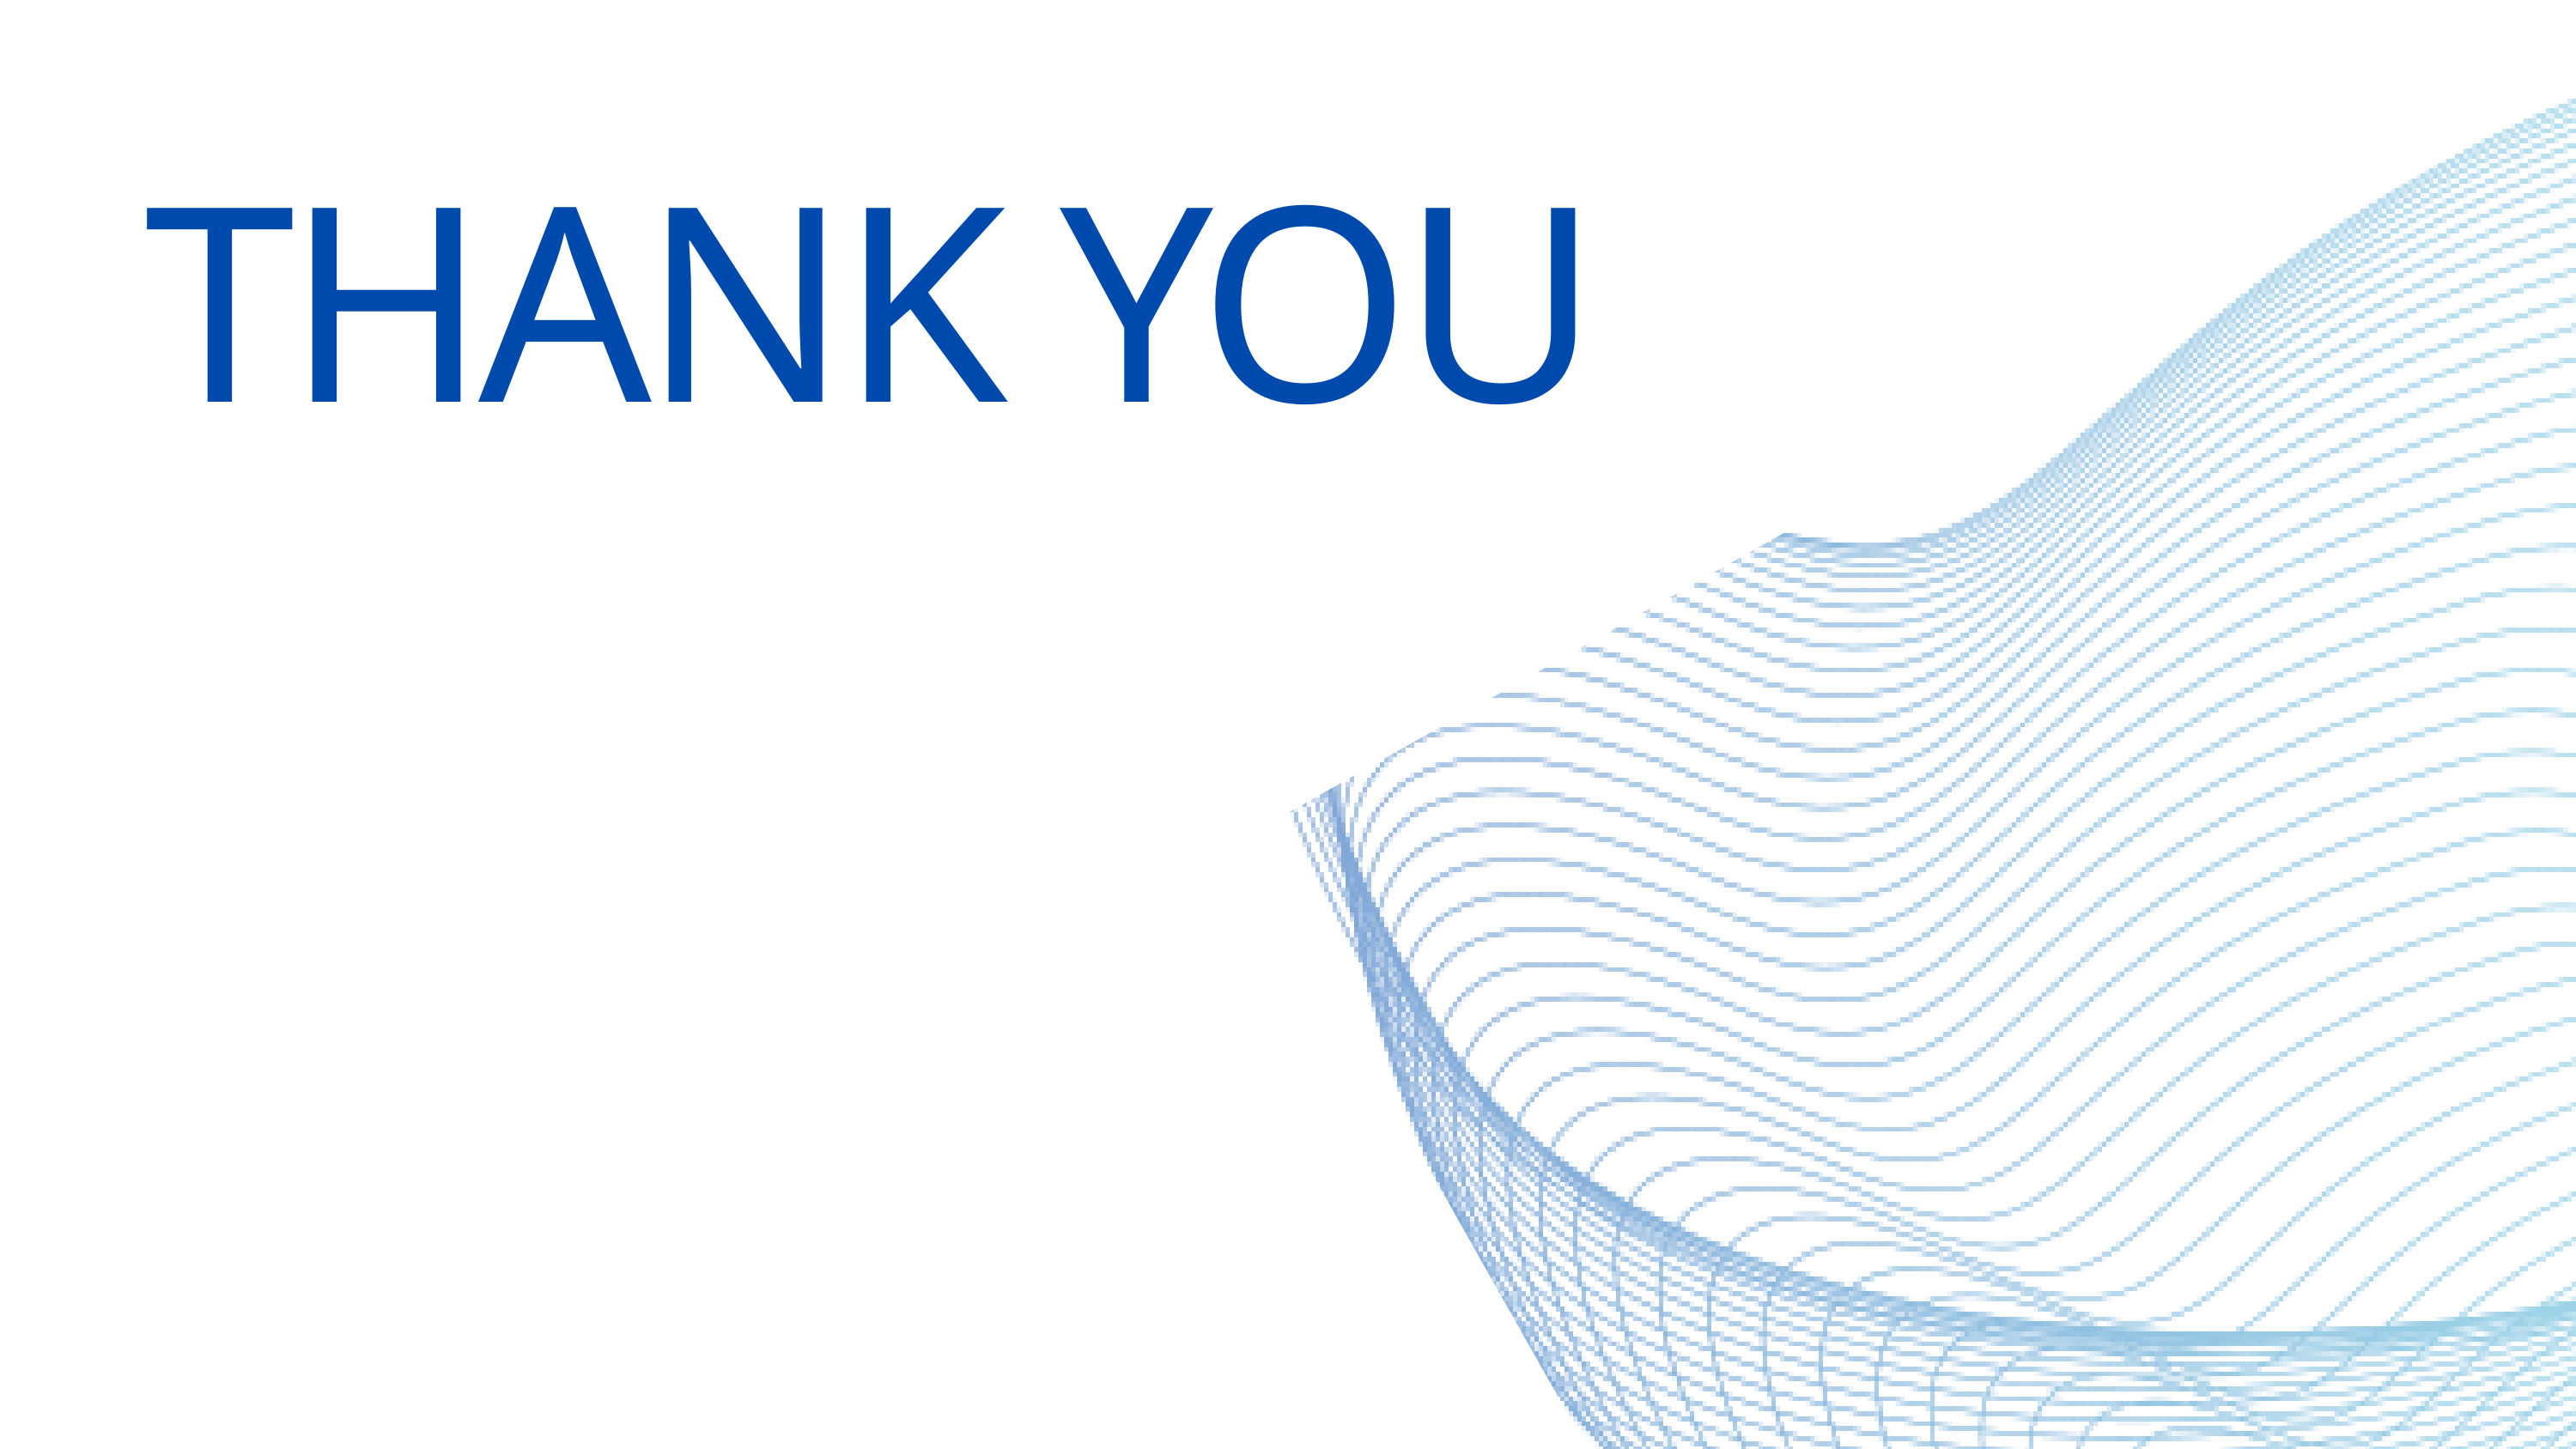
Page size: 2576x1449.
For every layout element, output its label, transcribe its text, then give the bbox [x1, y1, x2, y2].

text_box THANK YOU [144, 185, 1649, 457]
text_box [1242, 86, 2576, 1449]
